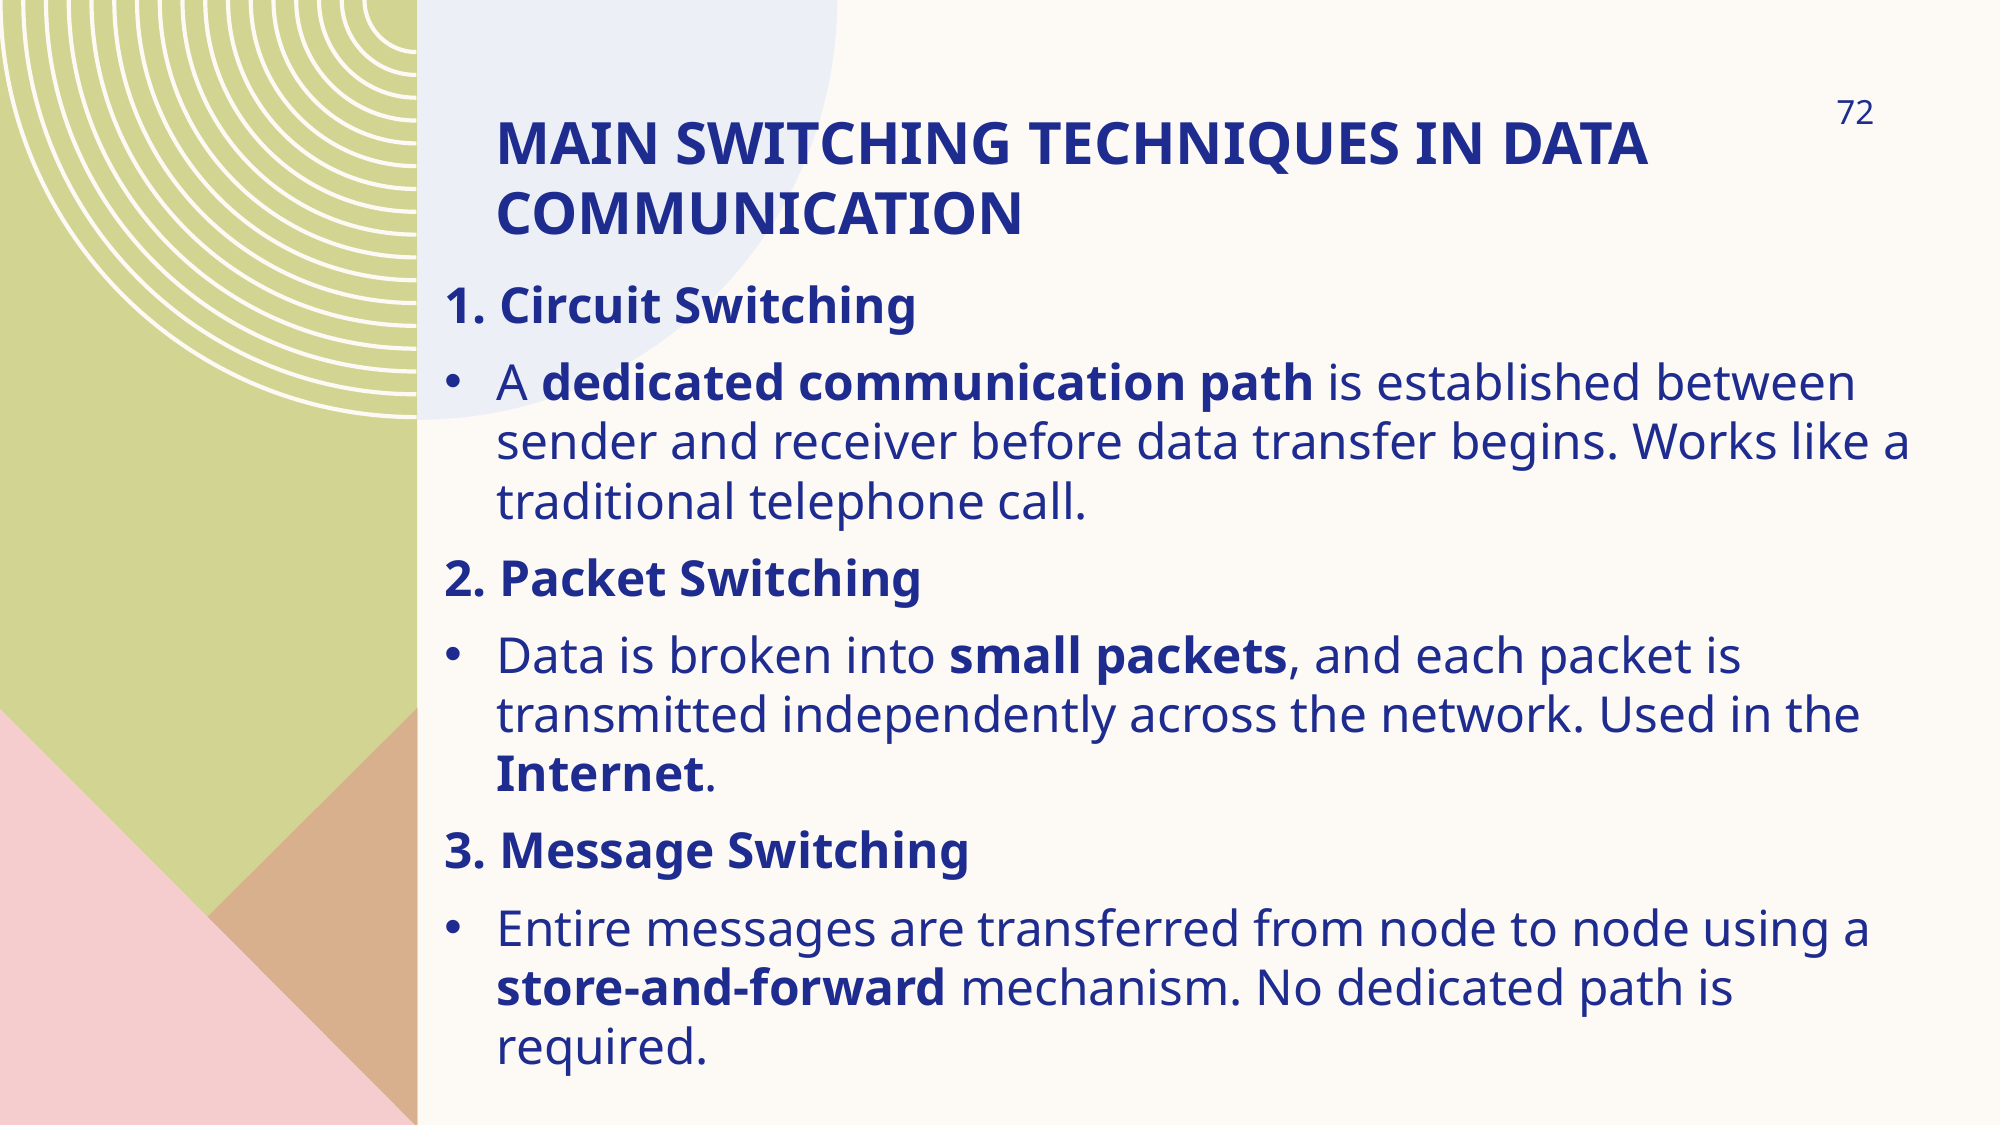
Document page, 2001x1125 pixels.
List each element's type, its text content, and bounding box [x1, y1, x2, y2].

list 1. Circuit Switching A dedicated communication path is established between sender and receiver before data transfer begins. Works like a traditional telephone call. 2. Packet Switching Data is broken into small packets, and each packet is transmitted independently across the network. Used in the Internet. 3. Message Switching Entire messages are transferred from node to node using a store-and-forward mechanism. No dedicated path is required. [429, 273, 1953, 1078]
slide_number 72 [1699, 75, 1875, 153]
title Main Switching Techniques in Data Communication [480, 83, 1787, 247]
